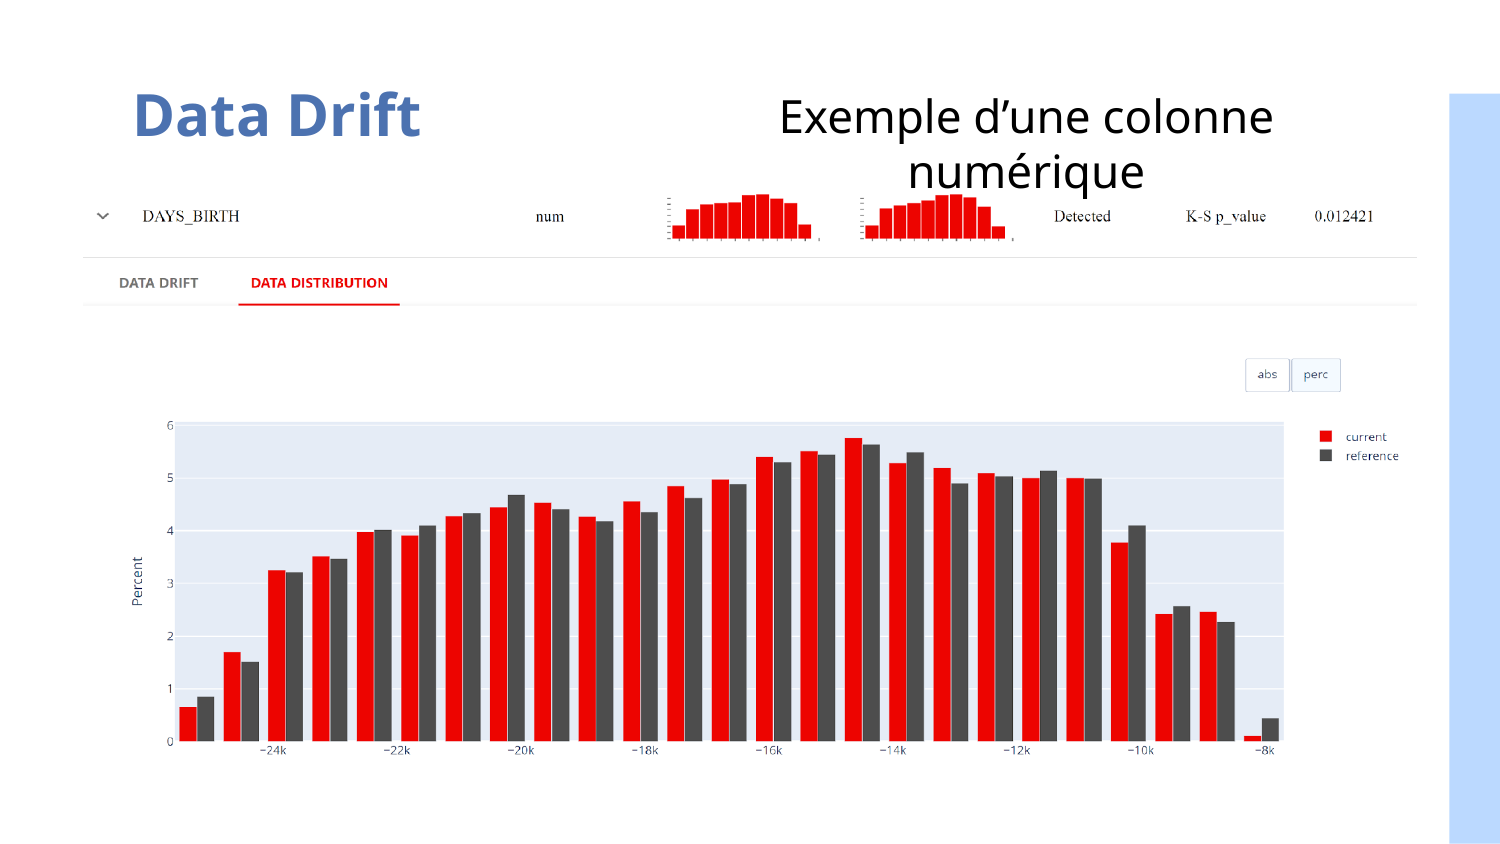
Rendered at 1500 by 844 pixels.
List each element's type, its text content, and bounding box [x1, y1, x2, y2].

picture [83, 180, 1417, 800]
title Data Drift [117, 62, 1383, 170]
text_box Exemple d’une colonne numérique [741, 72, 1312, 179]
